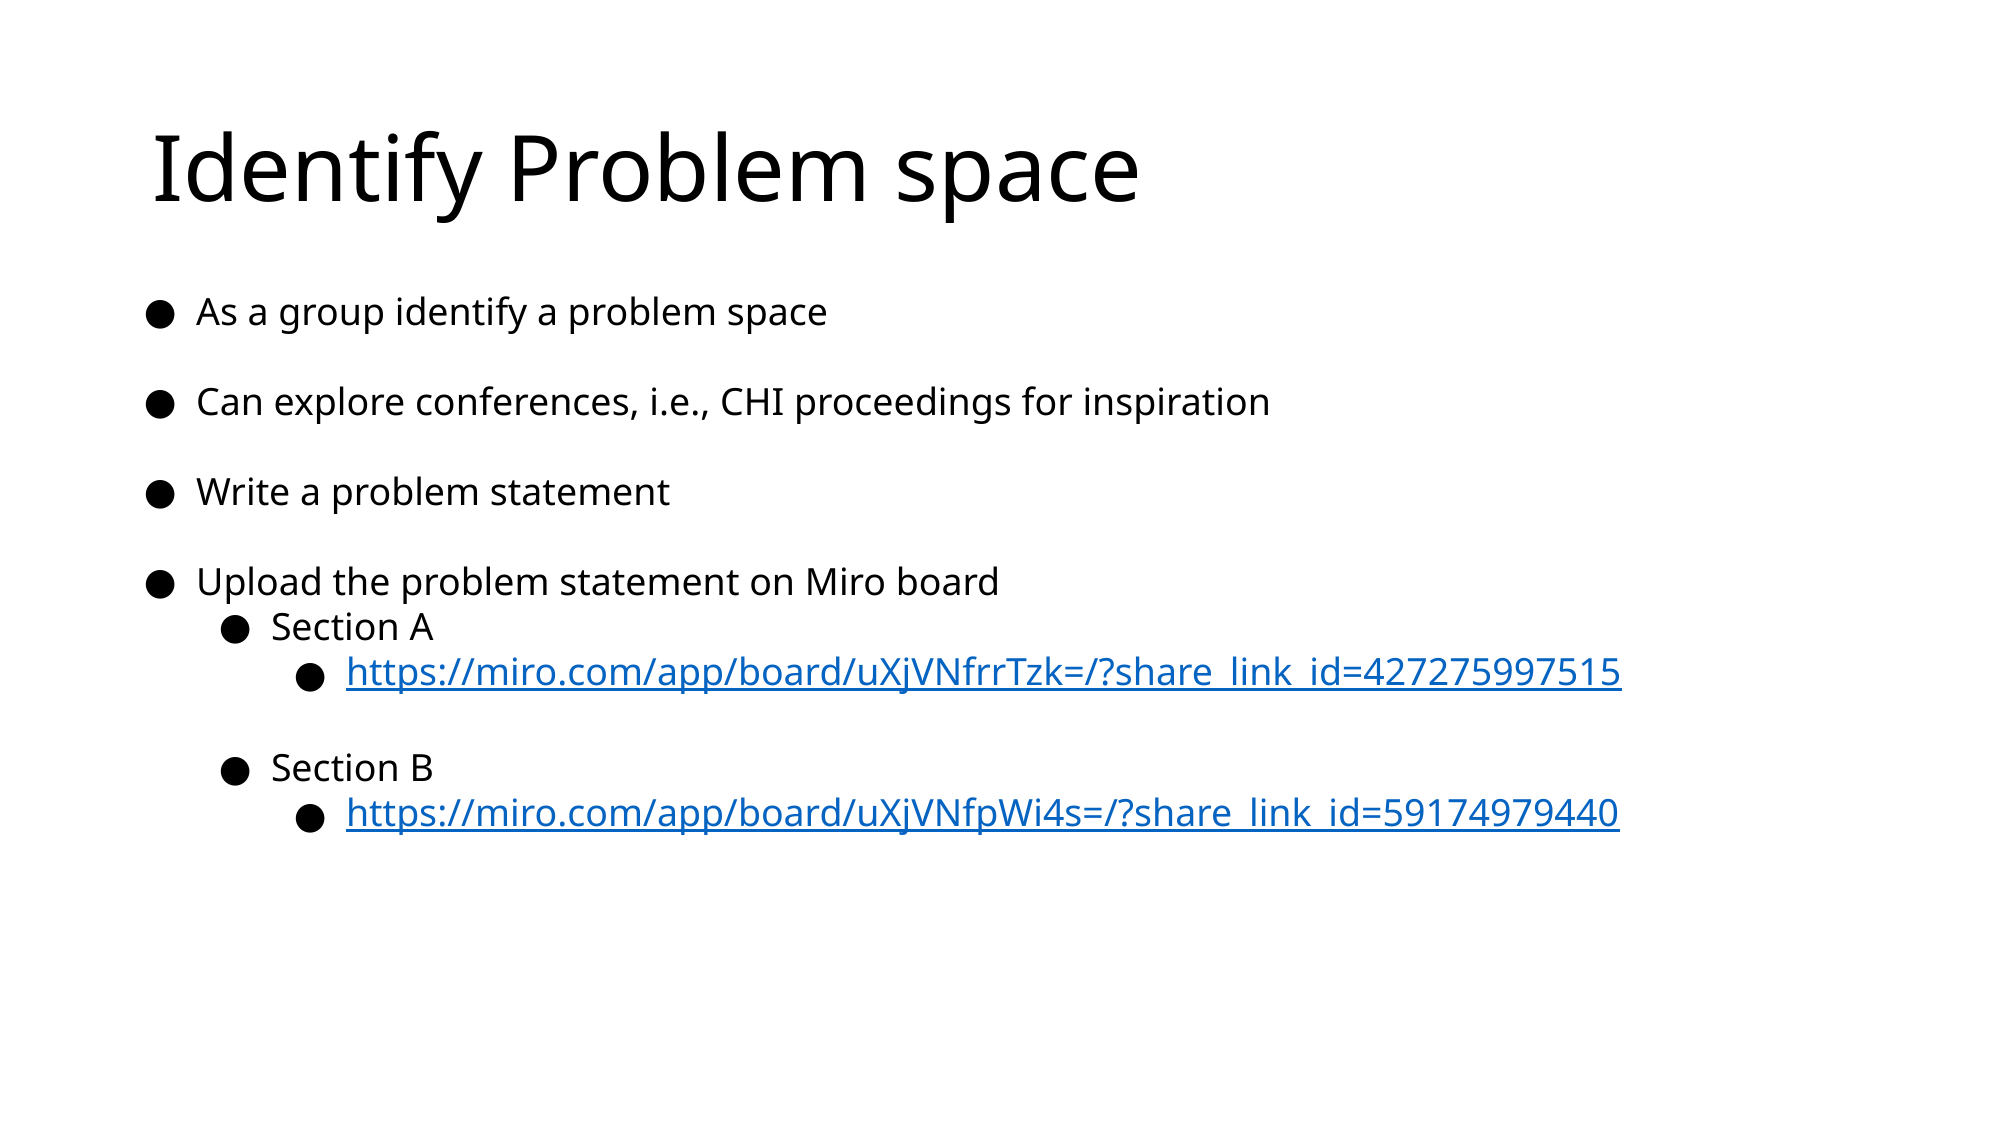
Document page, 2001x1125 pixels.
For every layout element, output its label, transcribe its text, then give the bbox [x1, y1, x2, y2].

text_box As a group identify a problem space Can explore conferences, i.e., CHI proceedings for inspiration Write a problem statement Upload the problem statement on Miro board Section A https://miro.com/app/board/uXjVNfrrTzk=/?share_link_id=427275997515 Section B https://miro.com/app/board/uXjVNfpWi4s=/?share_link_id=59174979440 [106, 280, 1809, 983]
text_box Identify Problem space [137, 63, 1863, 281]
